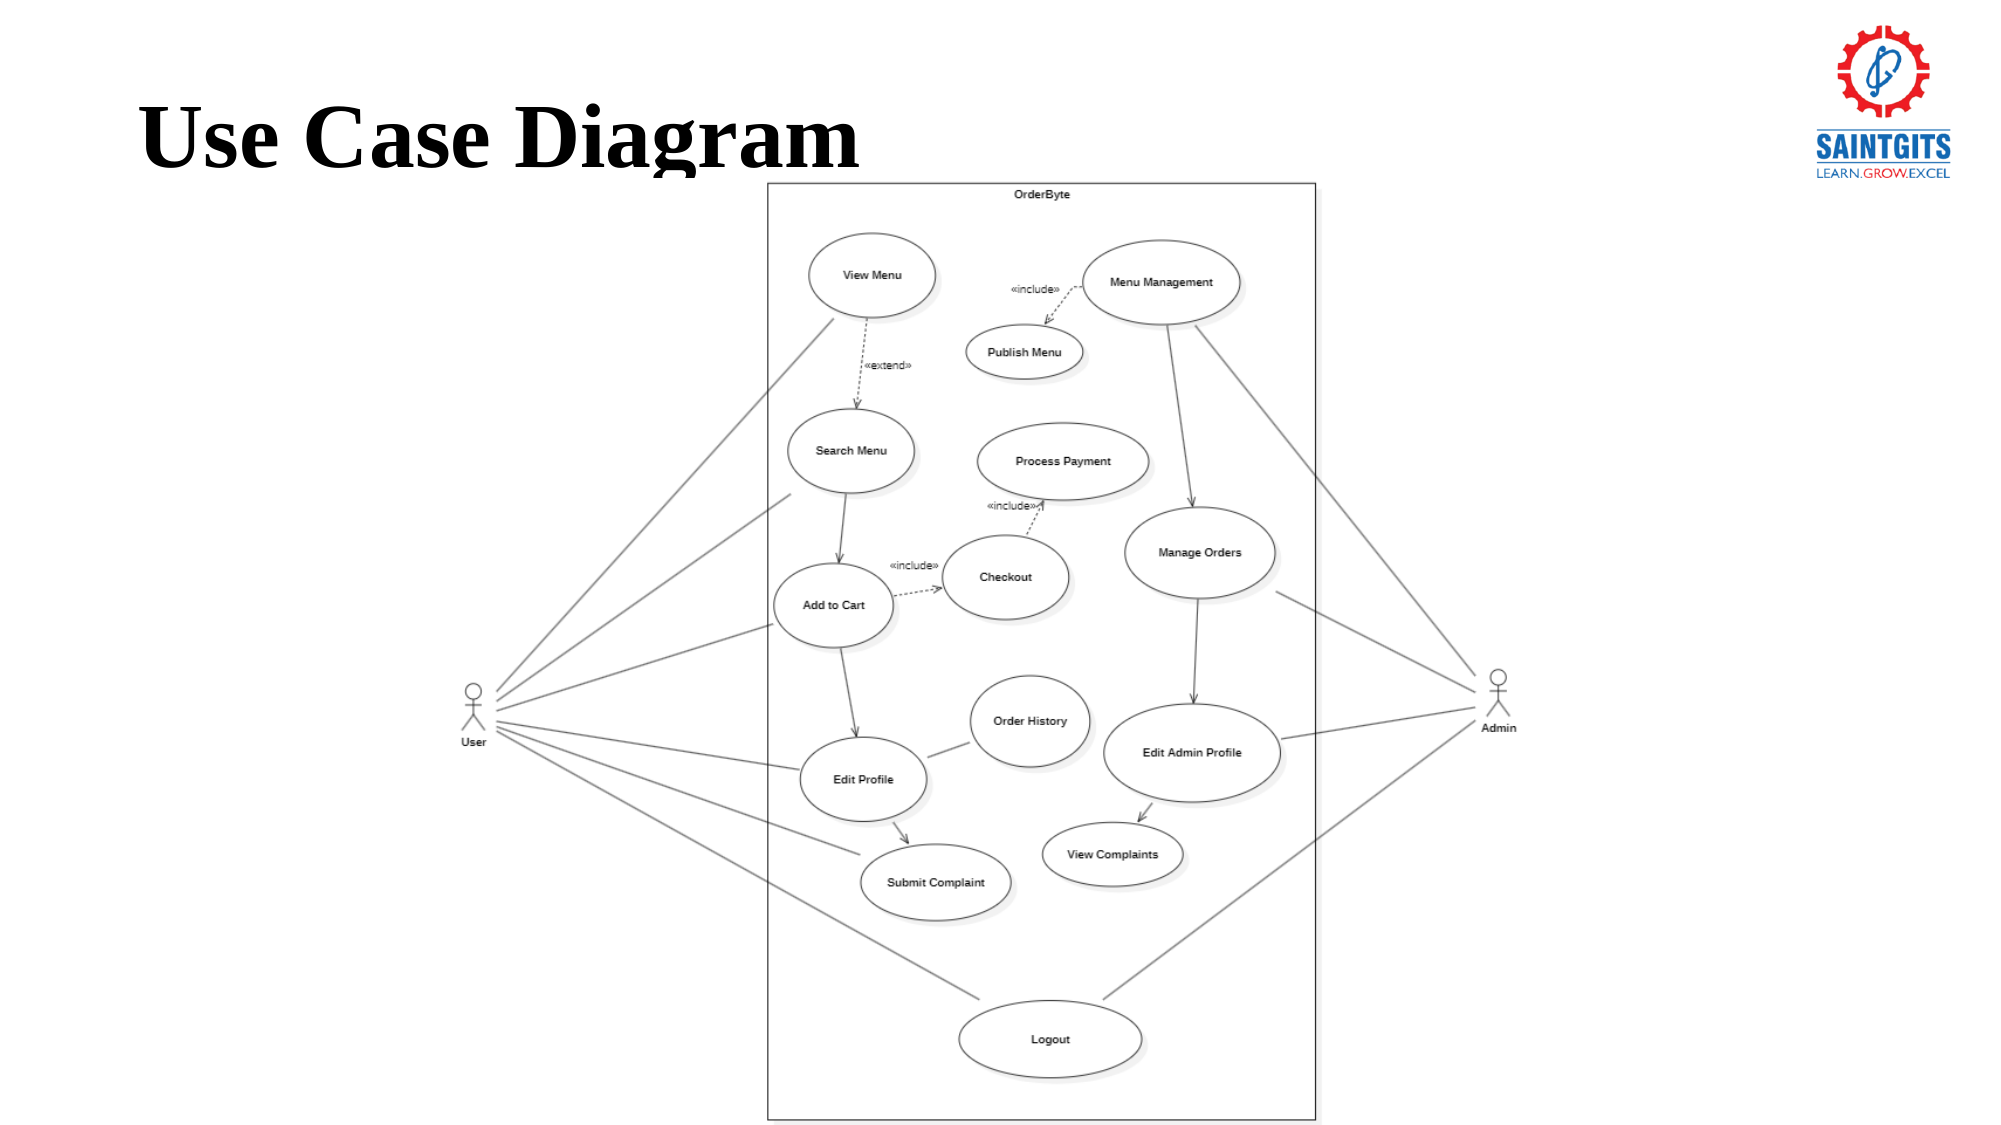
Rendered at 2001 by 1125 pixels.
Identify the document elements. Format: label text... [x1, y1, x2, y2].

text_box Use Case Diagram [137, 59, 878, 173]
picture [1816, 25, 1951, 179]
picture [452, 177, 1525, 1125]
